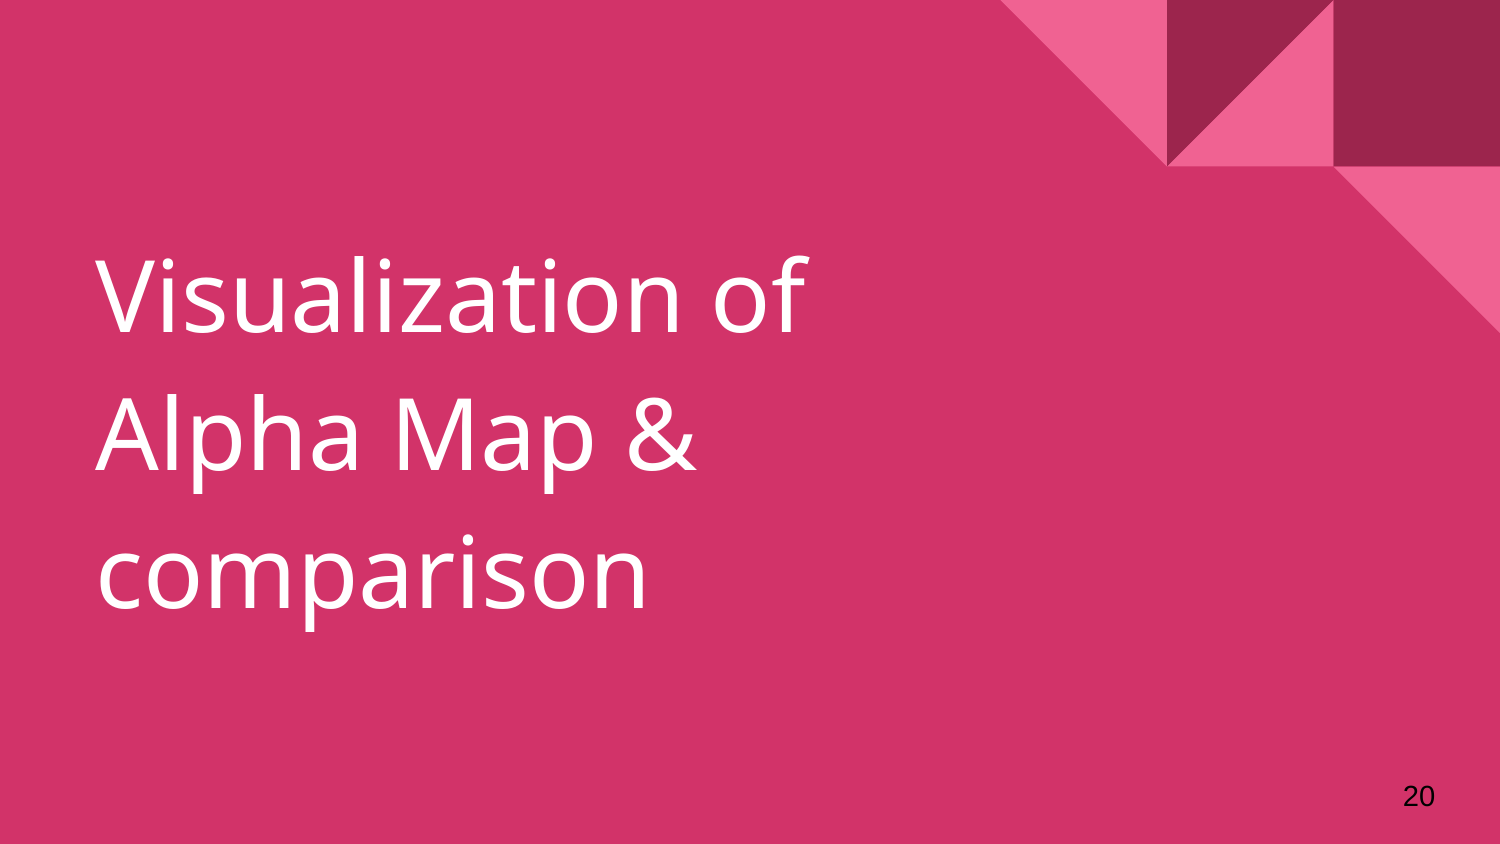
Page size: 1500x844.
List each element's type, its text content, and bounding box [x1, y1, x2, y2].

title Visualization of Alpha Map & comparison [80, 86, 1003, 758]
slide_number 20 [1387, 762, 1478, 828]
